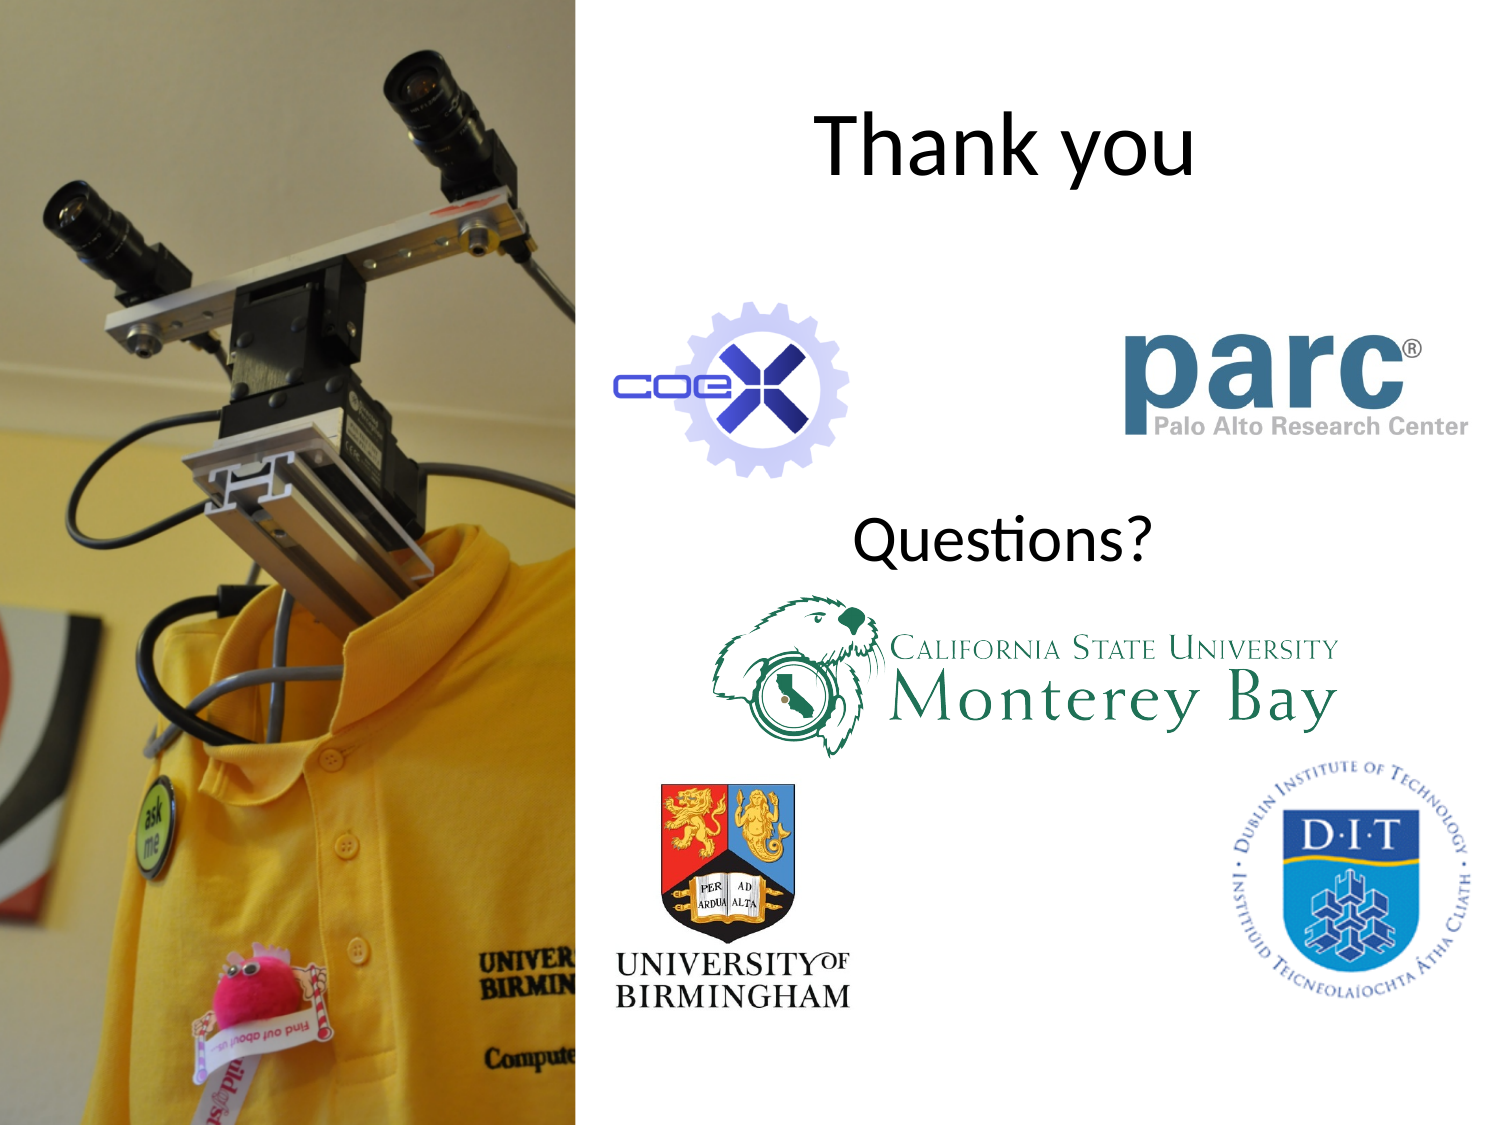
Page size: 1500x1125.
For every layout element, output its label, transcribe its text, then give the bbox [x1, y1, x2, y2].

picture [712, 595, 1473, 1001]
picture [599, 294, 863, 483]
title Thank you [587, 45, 1425, 233]
text_box Questions? [837, 487, 1275, 583]
picture [0, 0, 576, 1125]
picture [1122, 333, 1474, 435]
picture [582, 774, 881, 1039]
